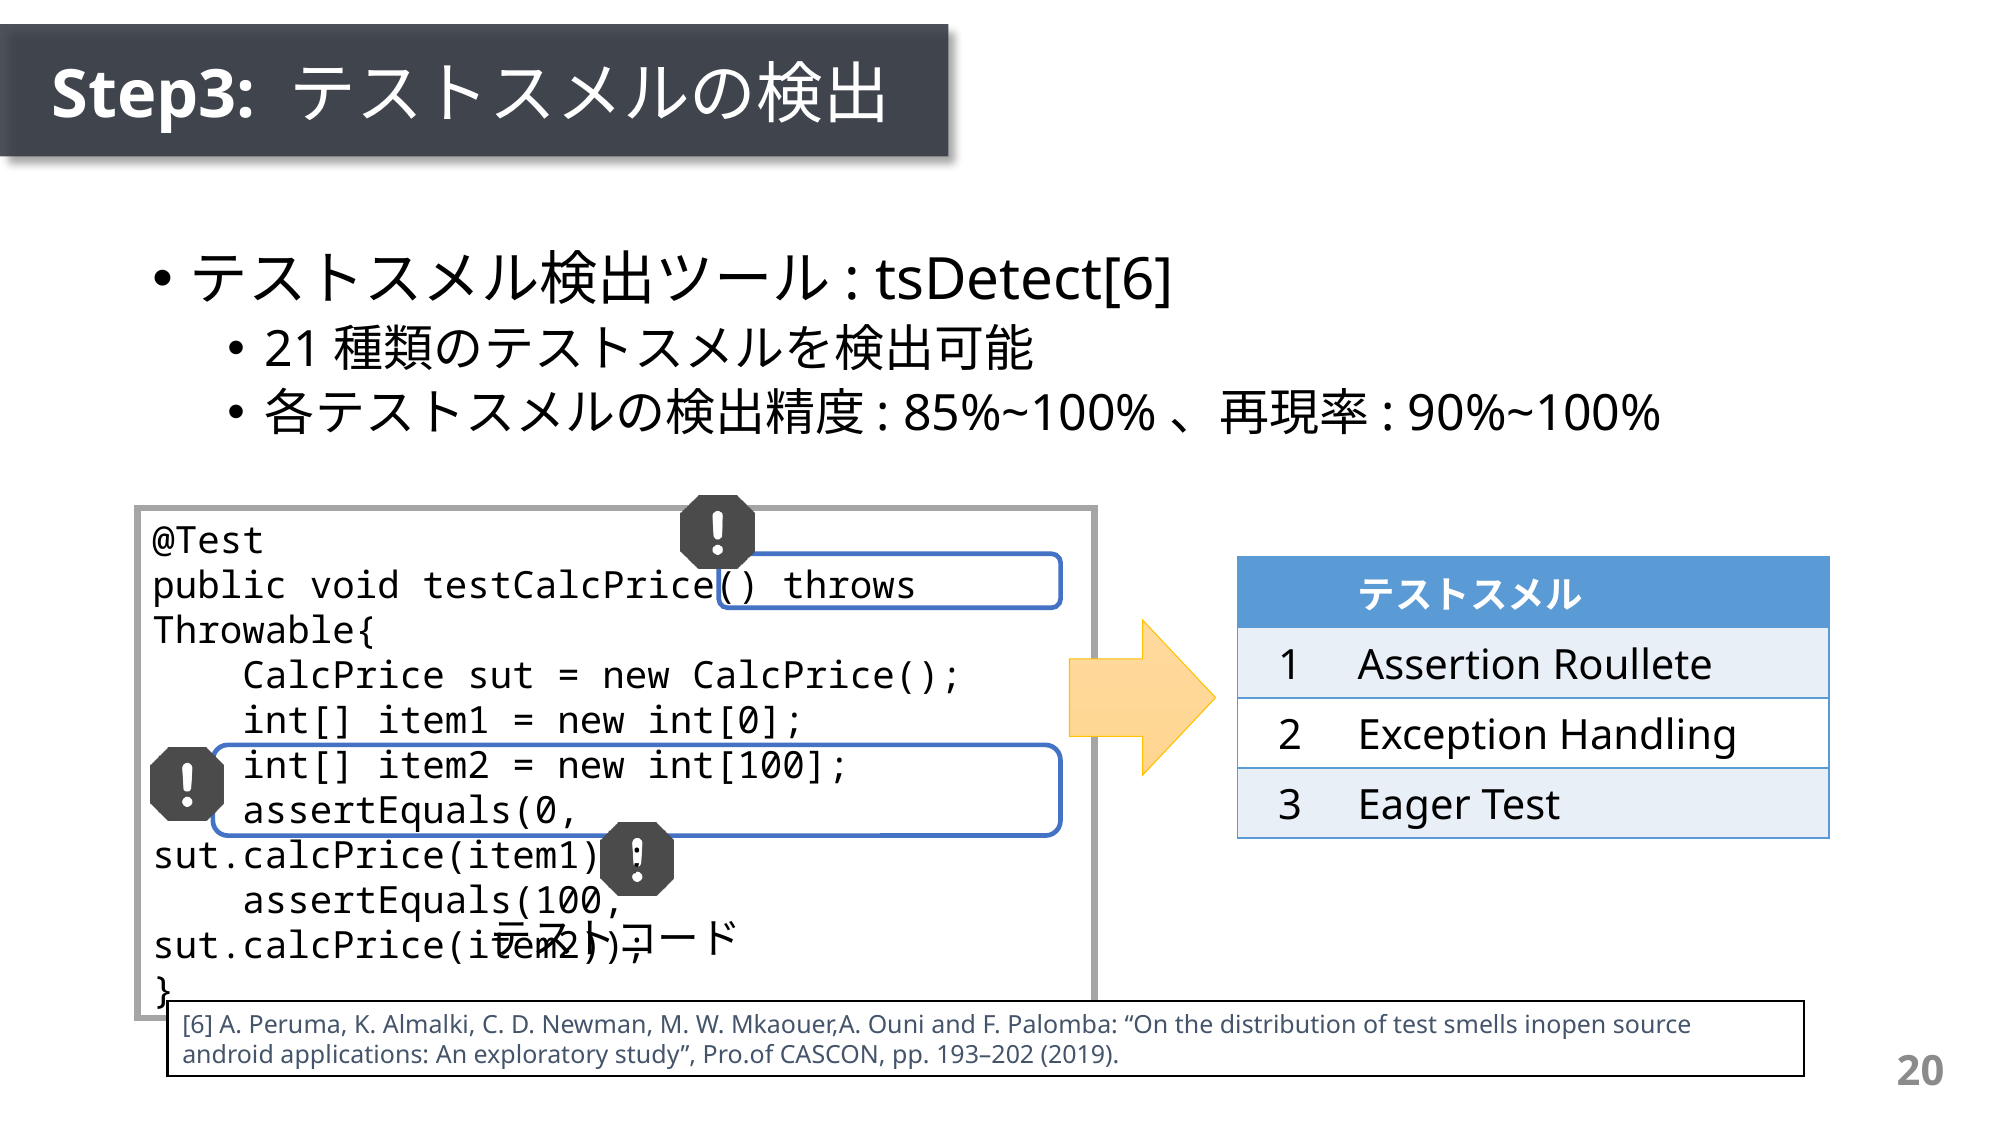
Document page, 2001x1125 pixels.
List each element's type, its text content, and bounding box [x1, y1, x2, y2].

text_box @Test public void testCalcPrice() throws Throwable{ CalcPrice sut = new CalcPrice(); int[] item1 = new int[0]; int[] item2 = new int[100]; assertEquals(0, sut.calcPrice(item1)); assertEquals(100, sut.calcPrice(item2)); } [136, 507, 1096, 1019]
list テストスメル検出ツール: tsDetect[6] 21種類のテストスメルを検出可能 各テストスメルの検出精度: 85%~100%、再現率: 90%~100% [137, 242, 1863, 474]
table_cell Exception Handling [1343, 699, 1828, 767]
title Step3: テストスメルの検出 [36, 36, 957, 156]
text_box [717, 552, 1062, 609]
table_cell 1 [1238, 628, 1343, 697]
picture [149, 747, 224, 821]
table_cell Assertion Roullete [1343, 628, 1828, 697]
text_box [6] A. Peruma, K. Almalki, C. D. Newman, M. W. Mkaouer,A. Ouni and F. Palomba: “On the distribution of test smells inopen source android applications: An exploratory study”, Pro.of CASCON, pp. 193–202 (2019). [166, 1000, 1805, 1077]
text_box [211, 743, 1062, 837]
table_cell 3 [1238, 769, 1343, 837]
picture [600, 822, 674, 896]
text_box テストコード [459, 904, 773, 970]
table_header テストスメル [1343, 558, 1828, 627]
table_header [1238, 558, 1343, 627]
table_cell 2 [1238, 699, 1343, 767]
text_box [1068, 618, 1217, 777]
table_cell Eager Test [1343, 769, 1828, 837]
picture [680, 495, 755, 569]
